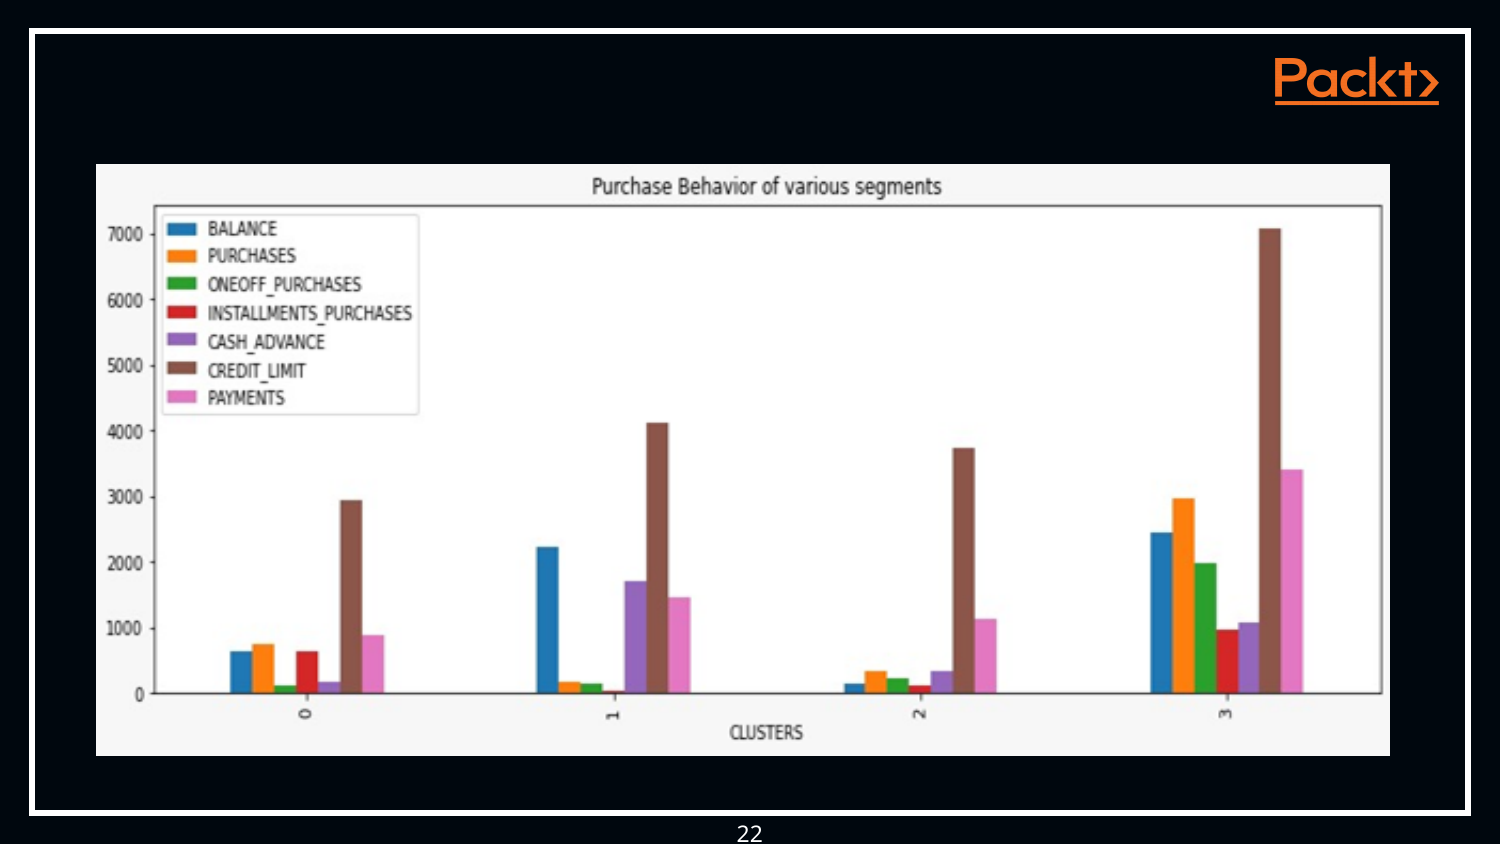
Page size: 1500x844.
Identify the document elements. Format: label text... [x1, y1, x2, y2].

list [82, 154, 1390, 789]
slide_number ‹#› [0, 804, 1500, 840]
picture [1273, 55, 1442, 107]
picture [96, 164, 1390, 756]
